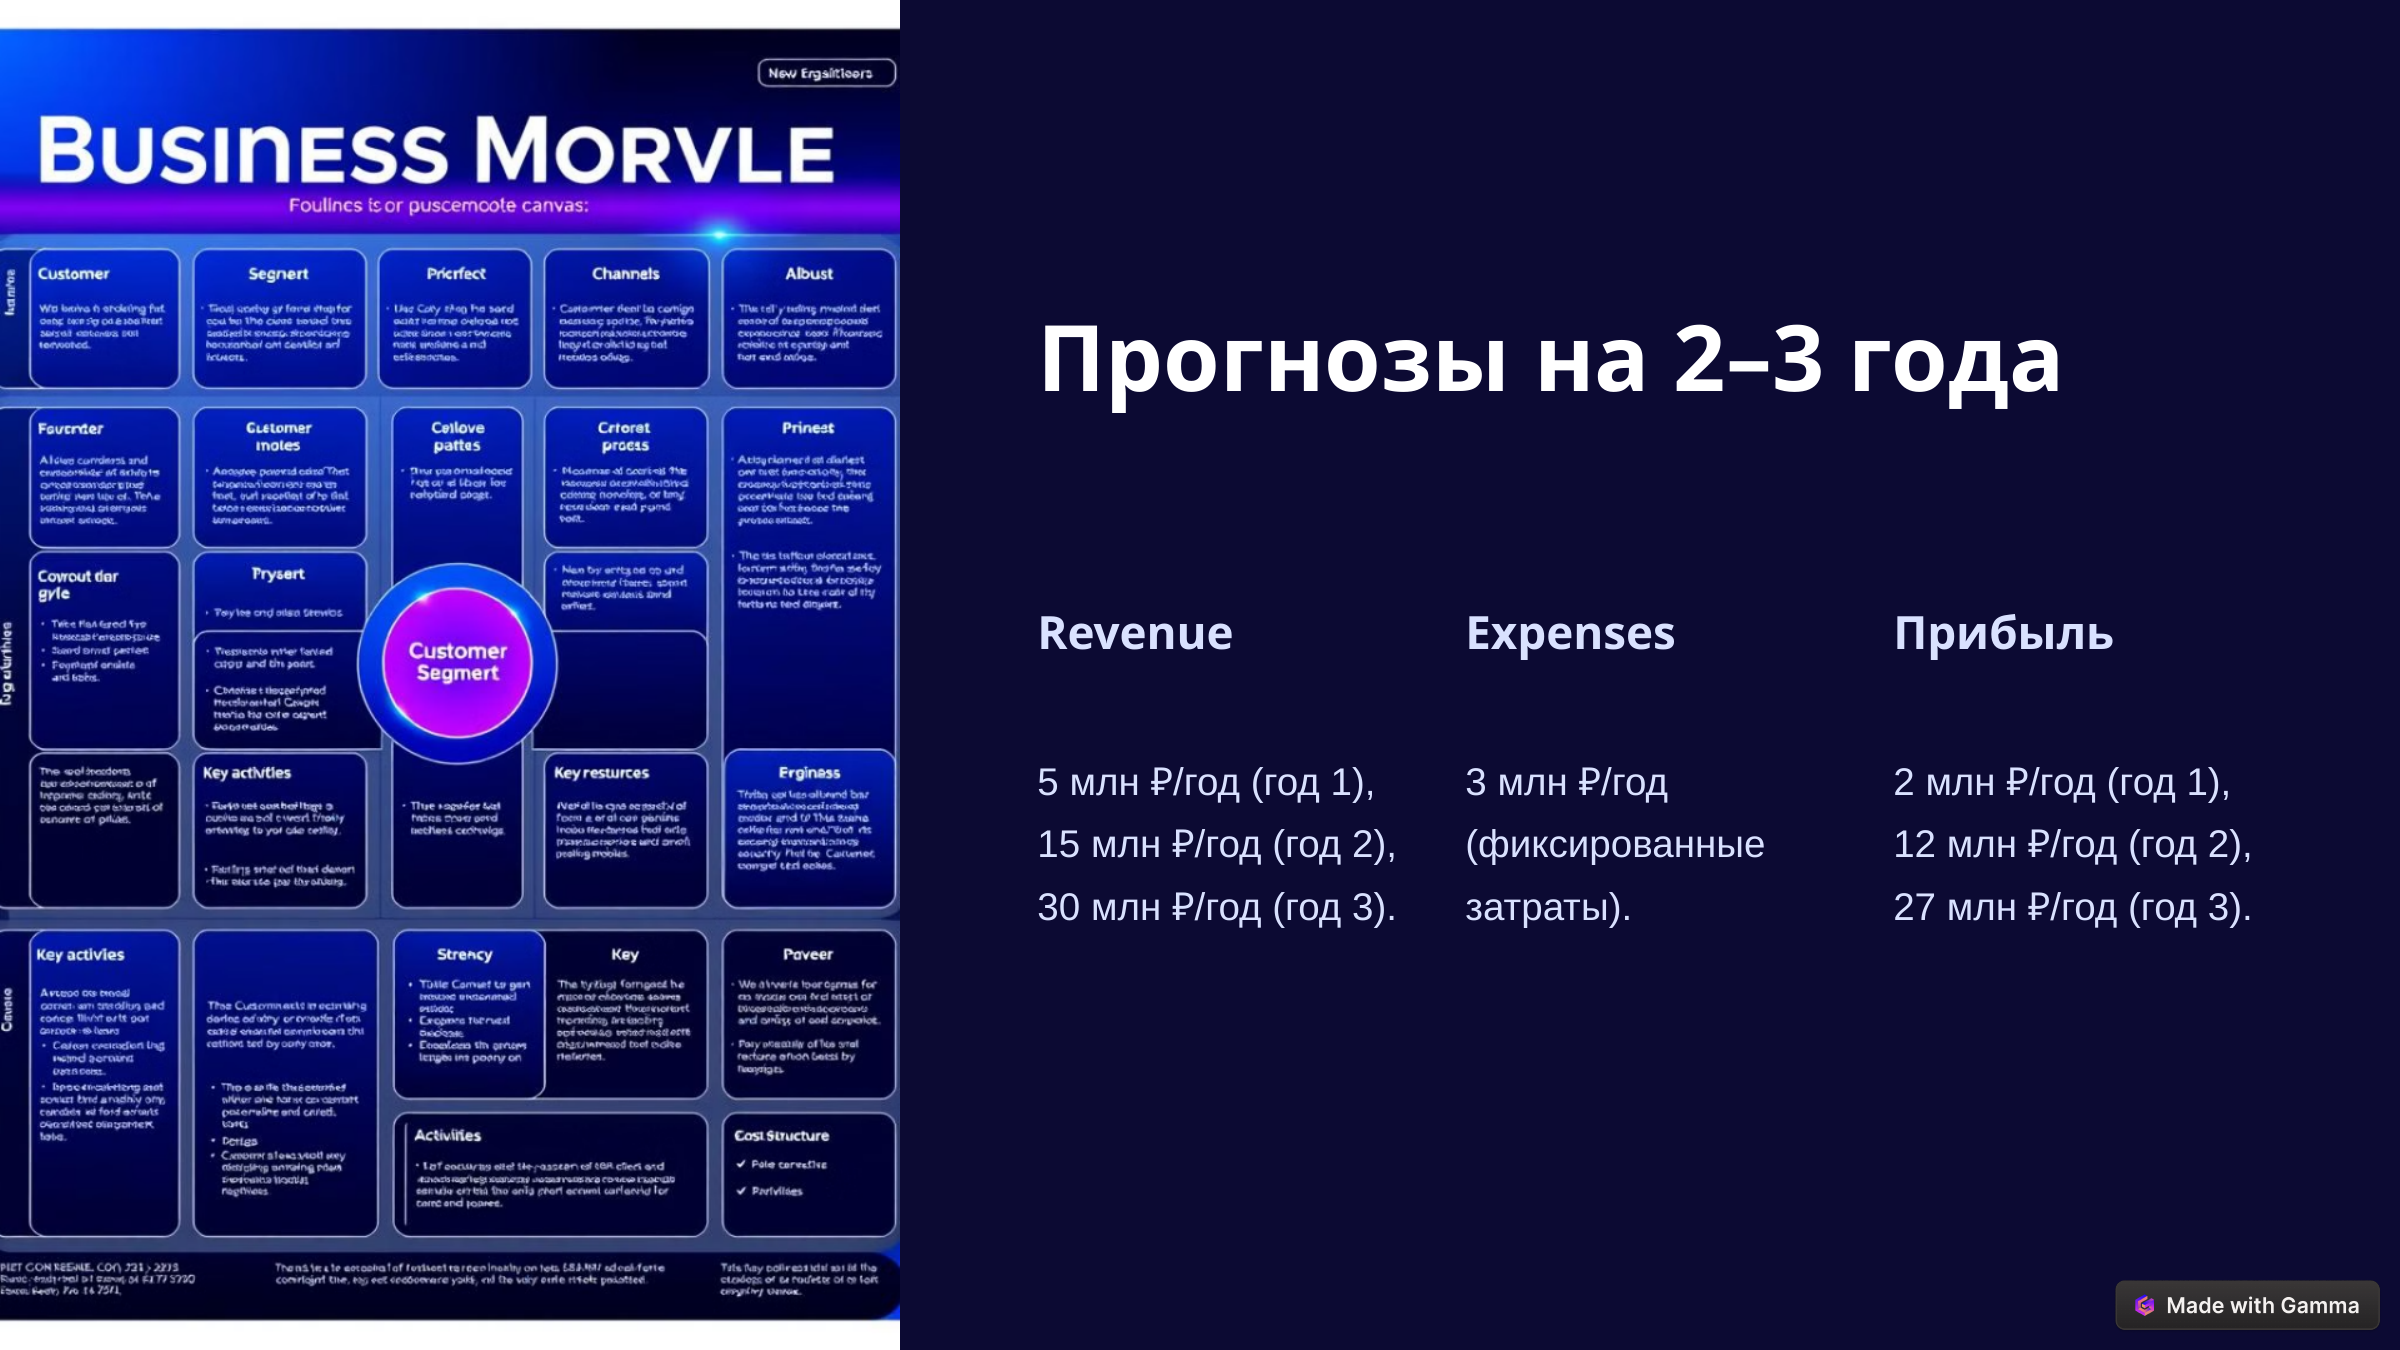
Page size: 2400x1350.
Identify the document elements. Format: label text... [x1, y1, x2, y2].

text_box Expenses [1465, 601, 1835, 717]
picture [0, 0, 900, 1350]
text_box Прогнозы на 2–3 года [1037, 295, 1962, 411]
text_box 3 млн ₽/год (фиксированные затраты). [1465, 740, 1835, 929]
text_box Прибыль [1893, 601, 2263, 717]
picture [2106, 1271, 2389, 1339]
text_box 2 млн ₽/год (год 1), 12 млн ₽/год (год 2), 27 млн ₽/год (год 3). [1893, 740, 2263, 1055]
text_box 5 млн ₽/год (год 1), 15 млн ₽/год (год 2), 30 млн ₽/год (год 3). [1037, 740, 1407, 992]
text_box Revenue [1037, 601, 1407, 717]
